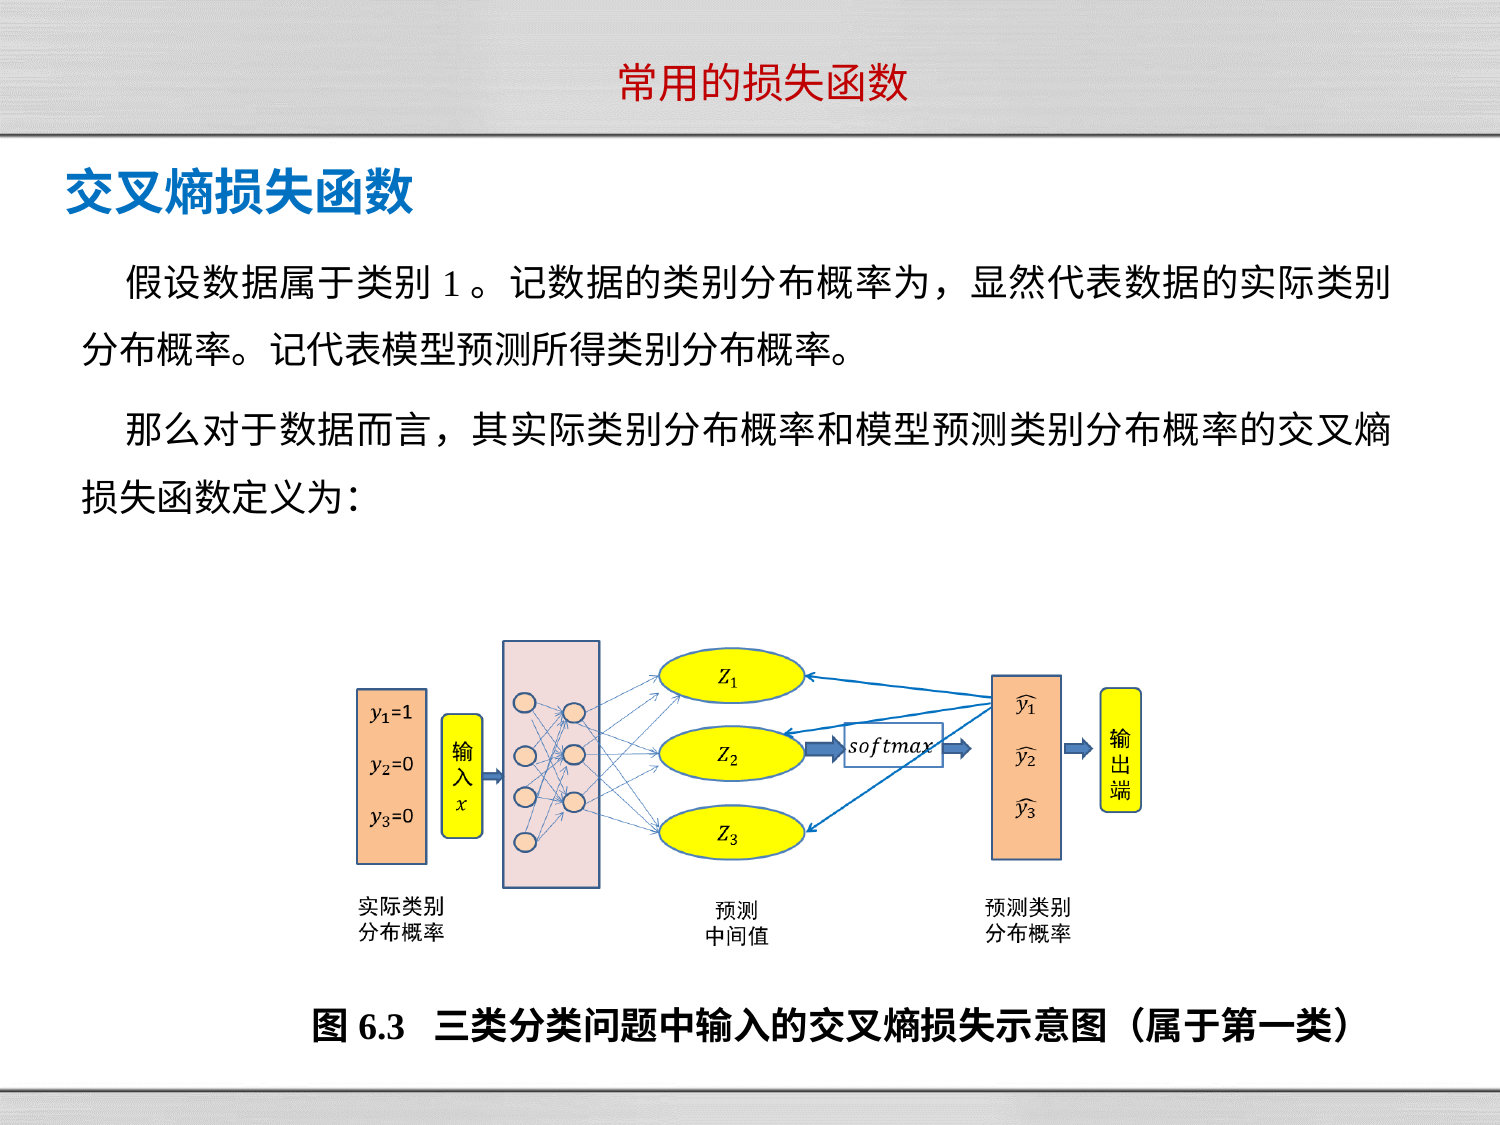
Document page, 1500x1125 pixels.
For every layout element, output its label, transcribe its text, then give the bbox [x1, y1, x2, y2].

picture [0, 0, 1500, 1125]
text_box 交叉熵损失函数 [49, 153, 1407, 228]
title 常用的损失函数 [75, 23, 1450, 132]
